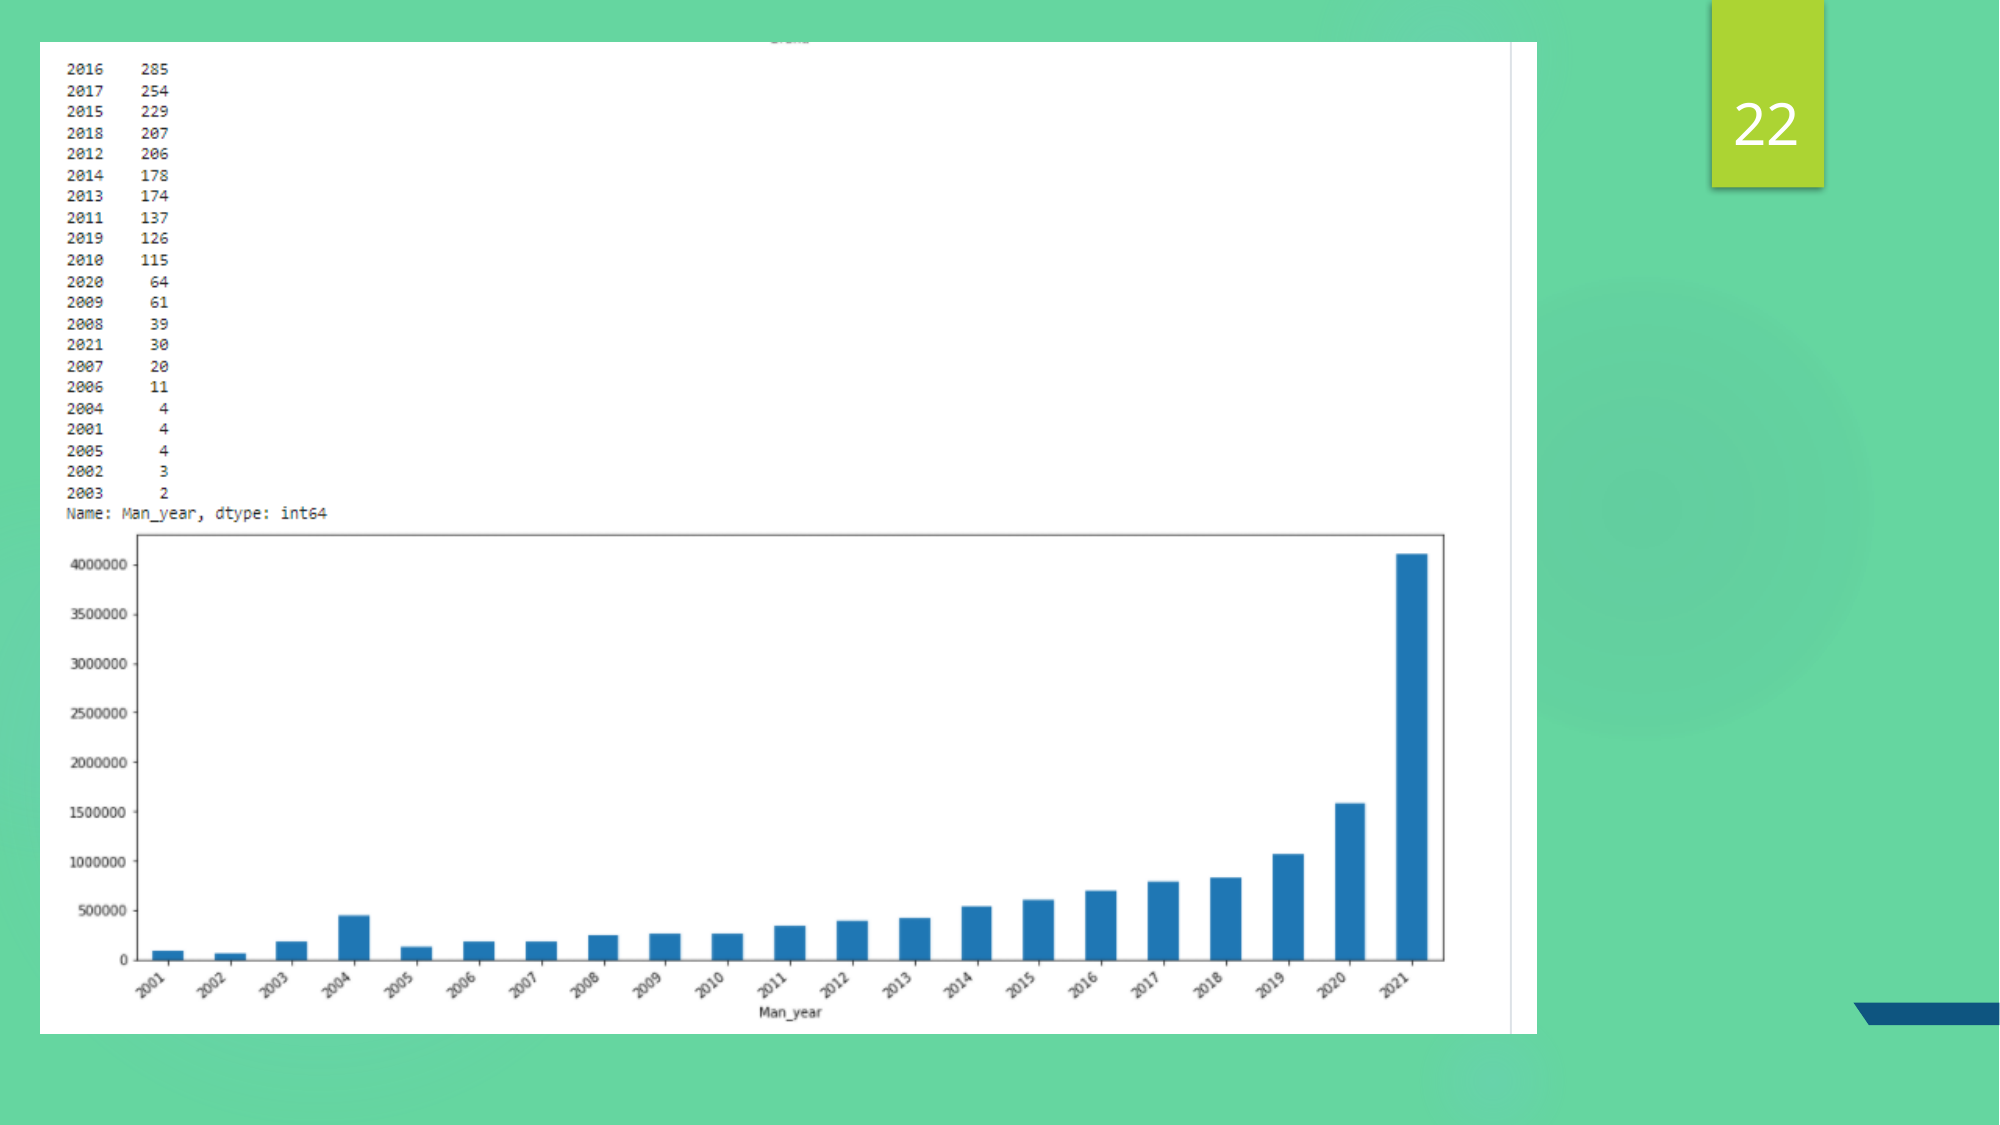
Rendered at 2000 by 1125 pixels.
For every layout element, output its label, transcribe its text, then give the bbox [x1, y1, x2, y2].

picture [0, 0, 1575, 1125]
slide_number 22 [1697, 48, 1836, 175]
